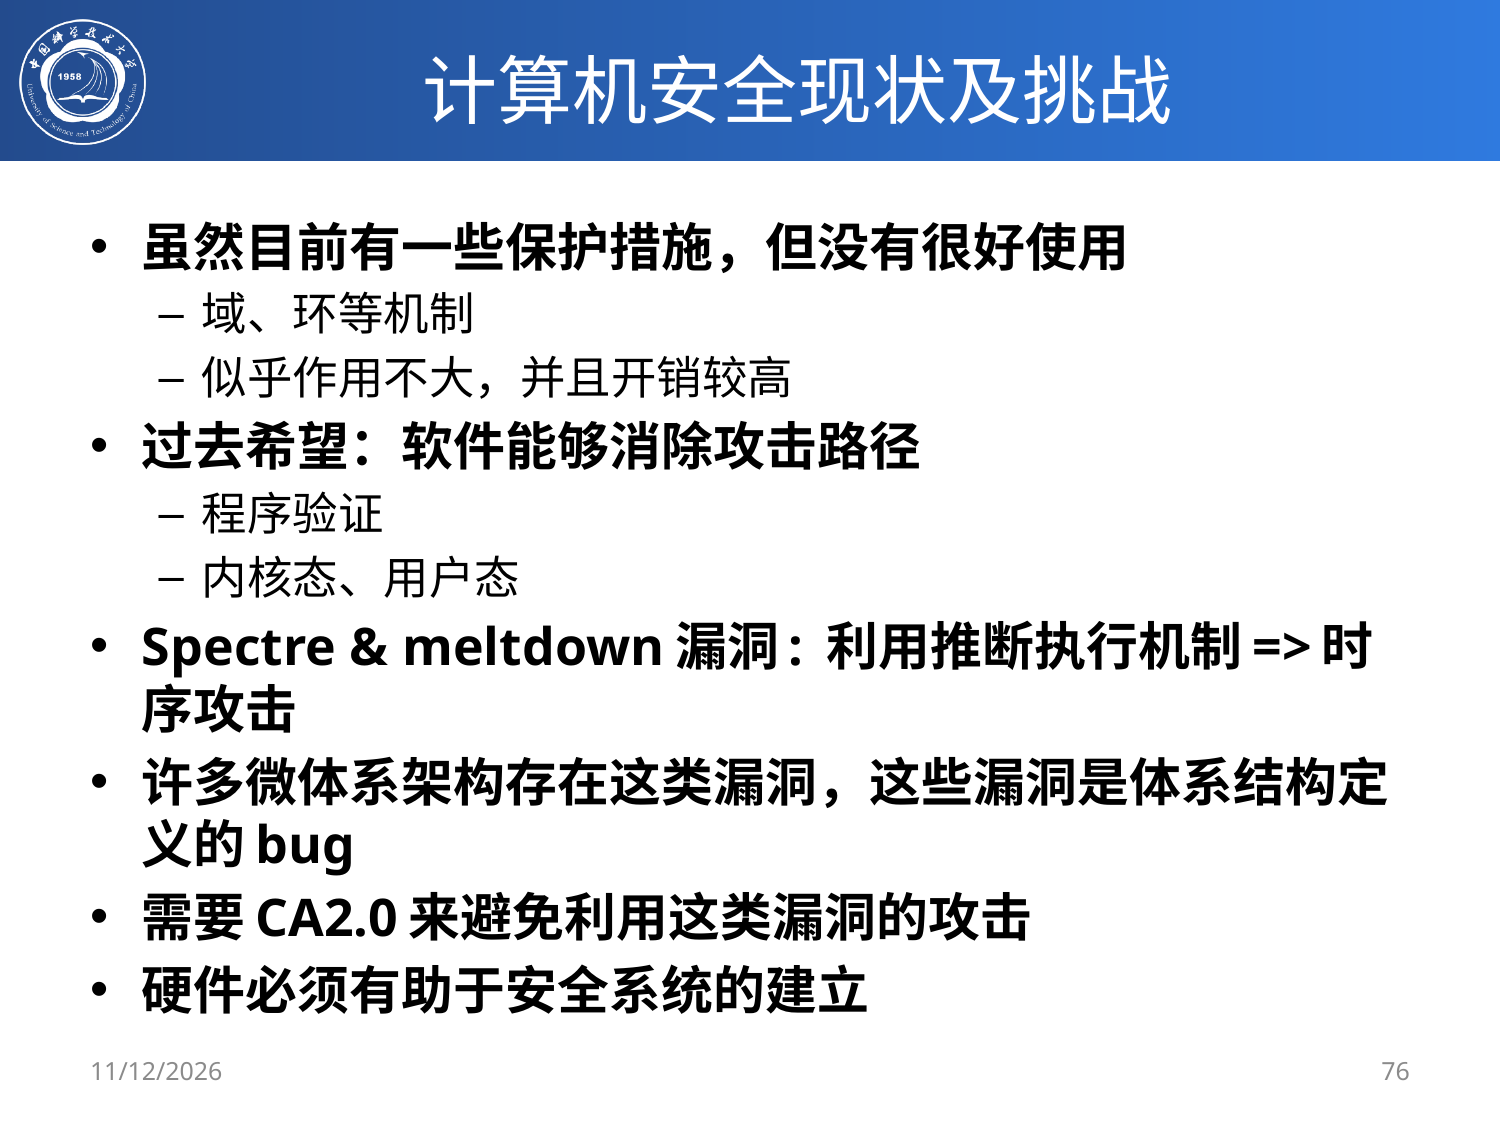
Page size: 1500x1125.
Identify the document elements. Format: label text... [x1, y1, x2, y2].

picture [19, 19, 146, 145]
title 计算机安全现状及挑战 [169, 24, 1425, 153]
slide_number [75, 1042, 425, 1103]
list 虽然目前有一些保护措施，但没有很好使用 域、环等机制 似乎作用不大，并且开销较高 过去希望：软件能够消除攻击路径 程序验证 内核态、用户态 Spectre & meltdown漏洞: 利用推断执行机制=>时序攻击 许多微体系架构存在这类漏洞，这些漏洞是体系结构定义的bug 需要CA2.0来避免利用这类漏洞的攻击 硬件必须有助于安全系统的建立 [75, 206, 1425, 1036]
slide_number 76 [1074, 1042, 1425, 1103]
